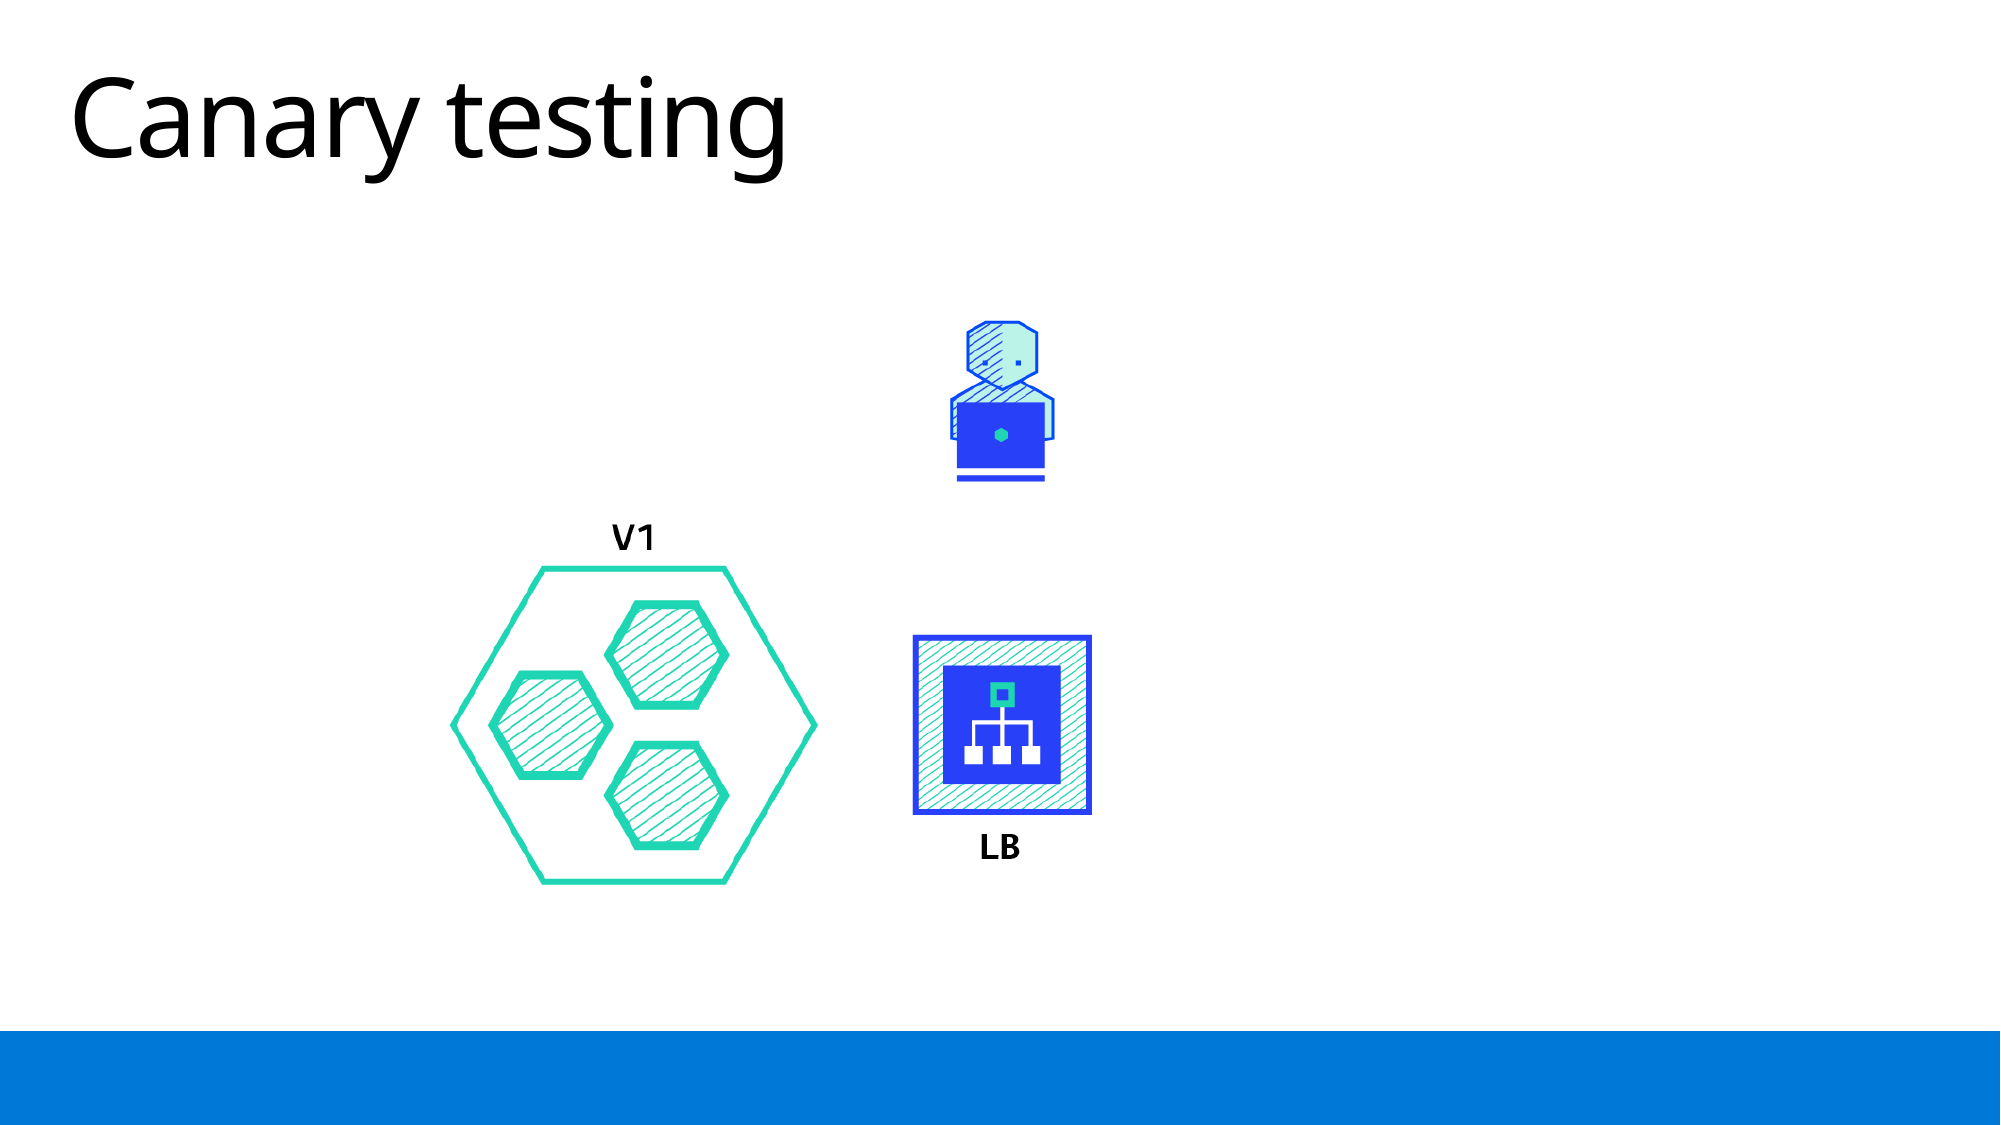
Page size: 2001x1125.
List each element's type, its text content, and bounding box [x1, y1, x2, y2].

picture [373, 195, 1627, 1027]
title Canary testing [44, 47, 1957, 196]
